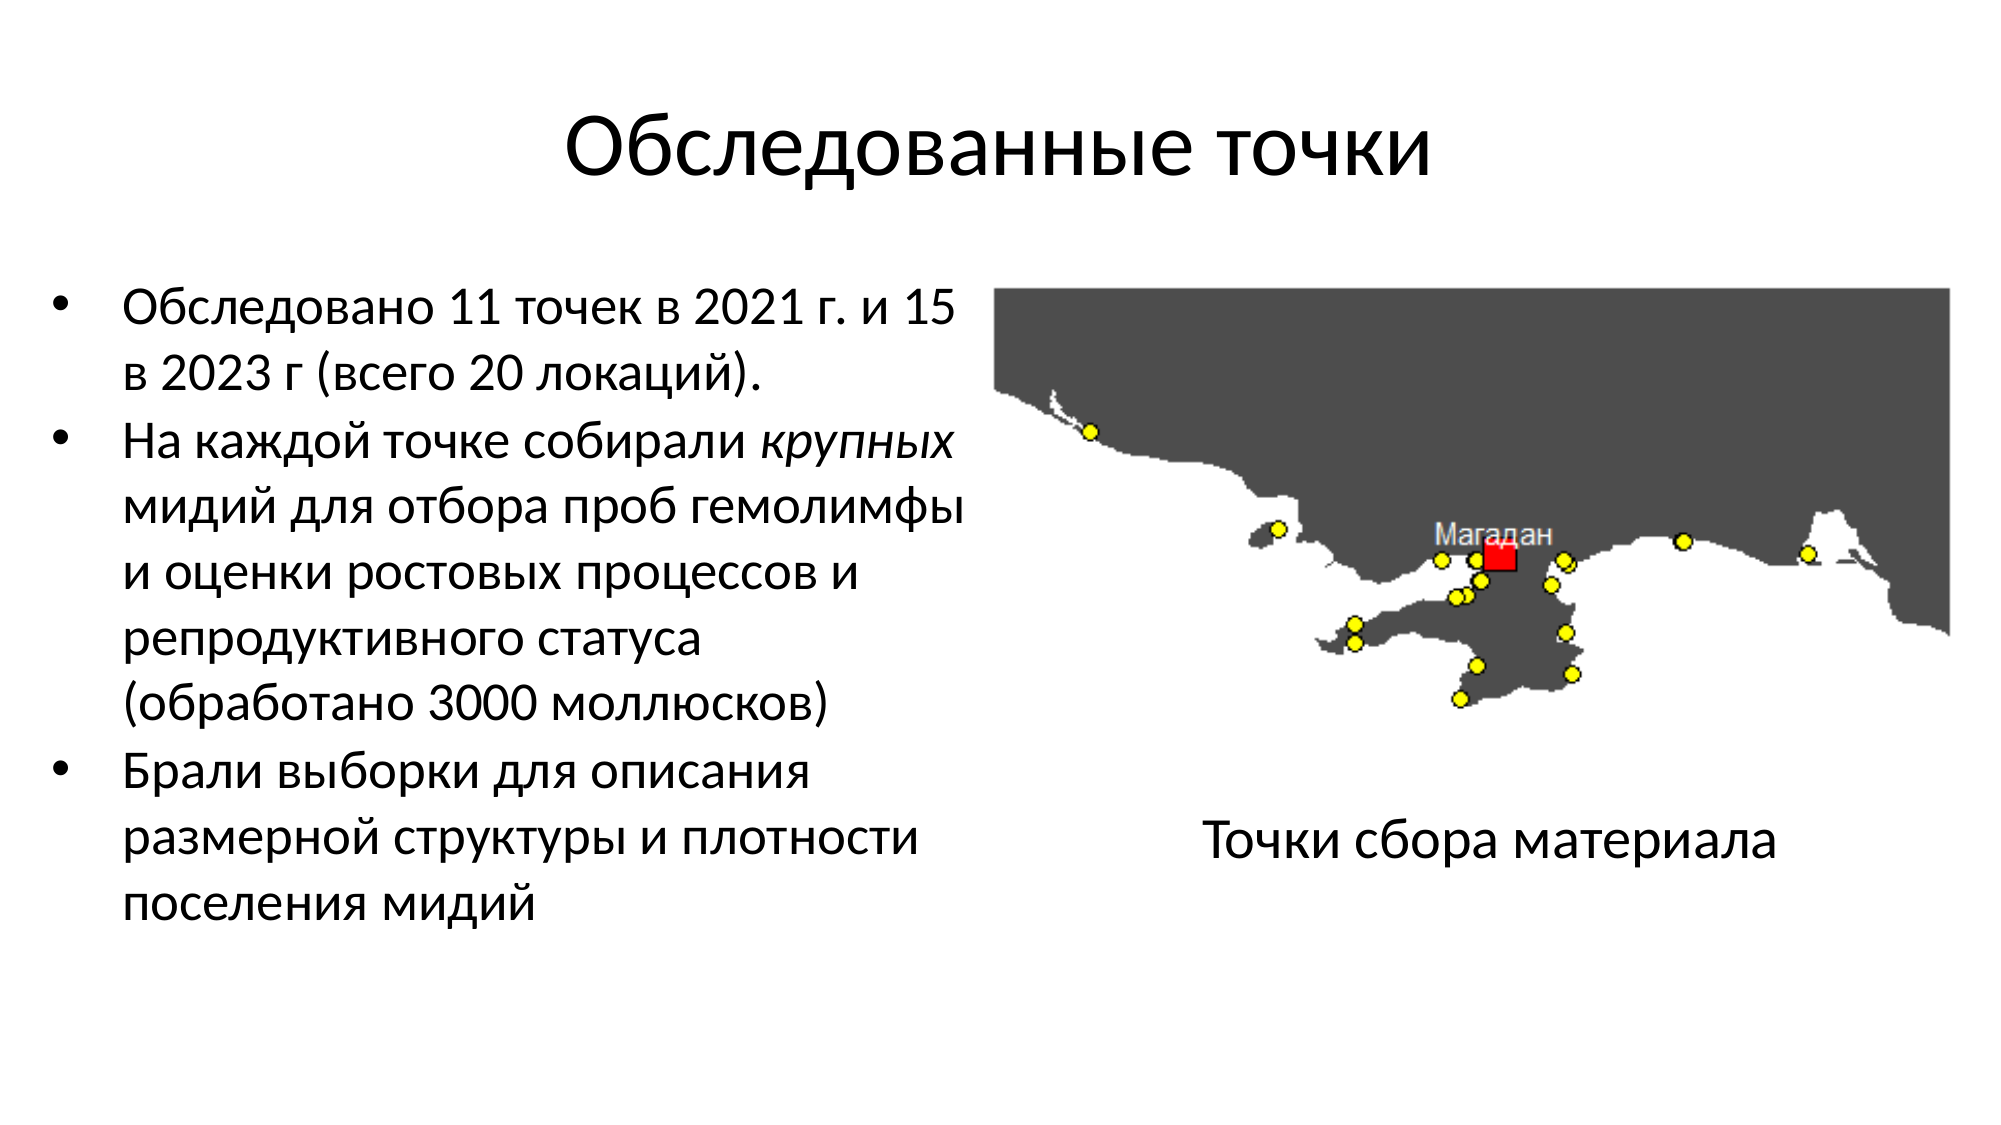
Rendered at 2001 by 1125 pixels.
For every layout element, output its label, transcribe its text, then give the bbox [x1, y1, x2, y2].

list Обследовано 11 точек в 2021 г. и 15 в 2023 г (всего 20 локаций). На каждой точке собирали крупных мидий для отбора проб гемолимфы и оценки ростовых процессов и репродуктивного статуса (обработано 3000 моллюсков) Брали выборки для описания размерной структуры и плотности поселения мидий [36, 262, 984, 1005]
text_box Точки сбора материала [1048, 792, 1933, 877]
title Обследованные точки [99, 45, 1900, 233]
picture [976, 278, 1970, 749]
